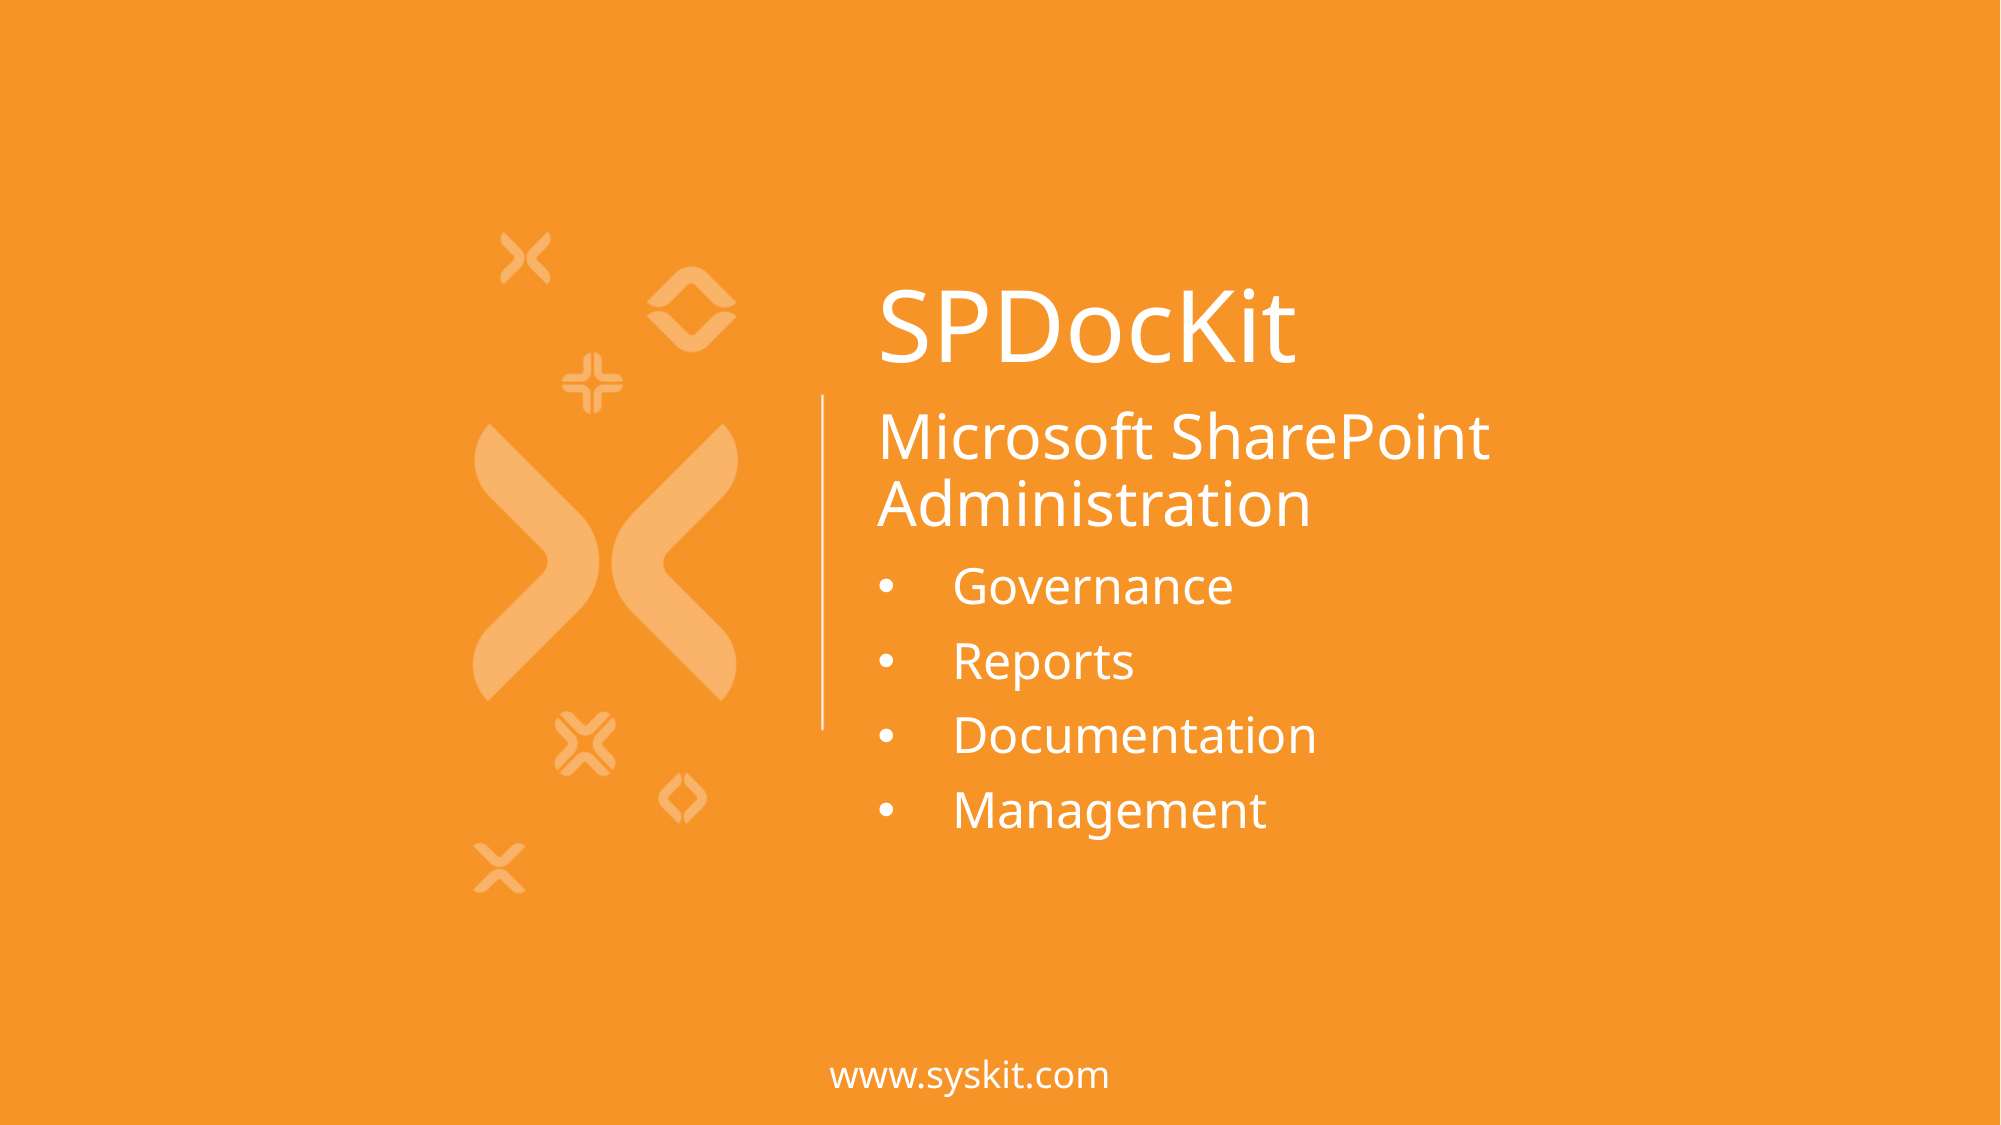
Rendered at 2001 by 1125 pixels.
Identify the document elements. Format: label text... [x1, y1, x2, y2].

list SPDocKit Microsoft SharePoint Administration Governance Reports Documentation Management [862, 269, 1841, 400]
text_box www.syskit.com [669, 1048, 1271, 1125]
picture [0, 0, 2001, 1125]
